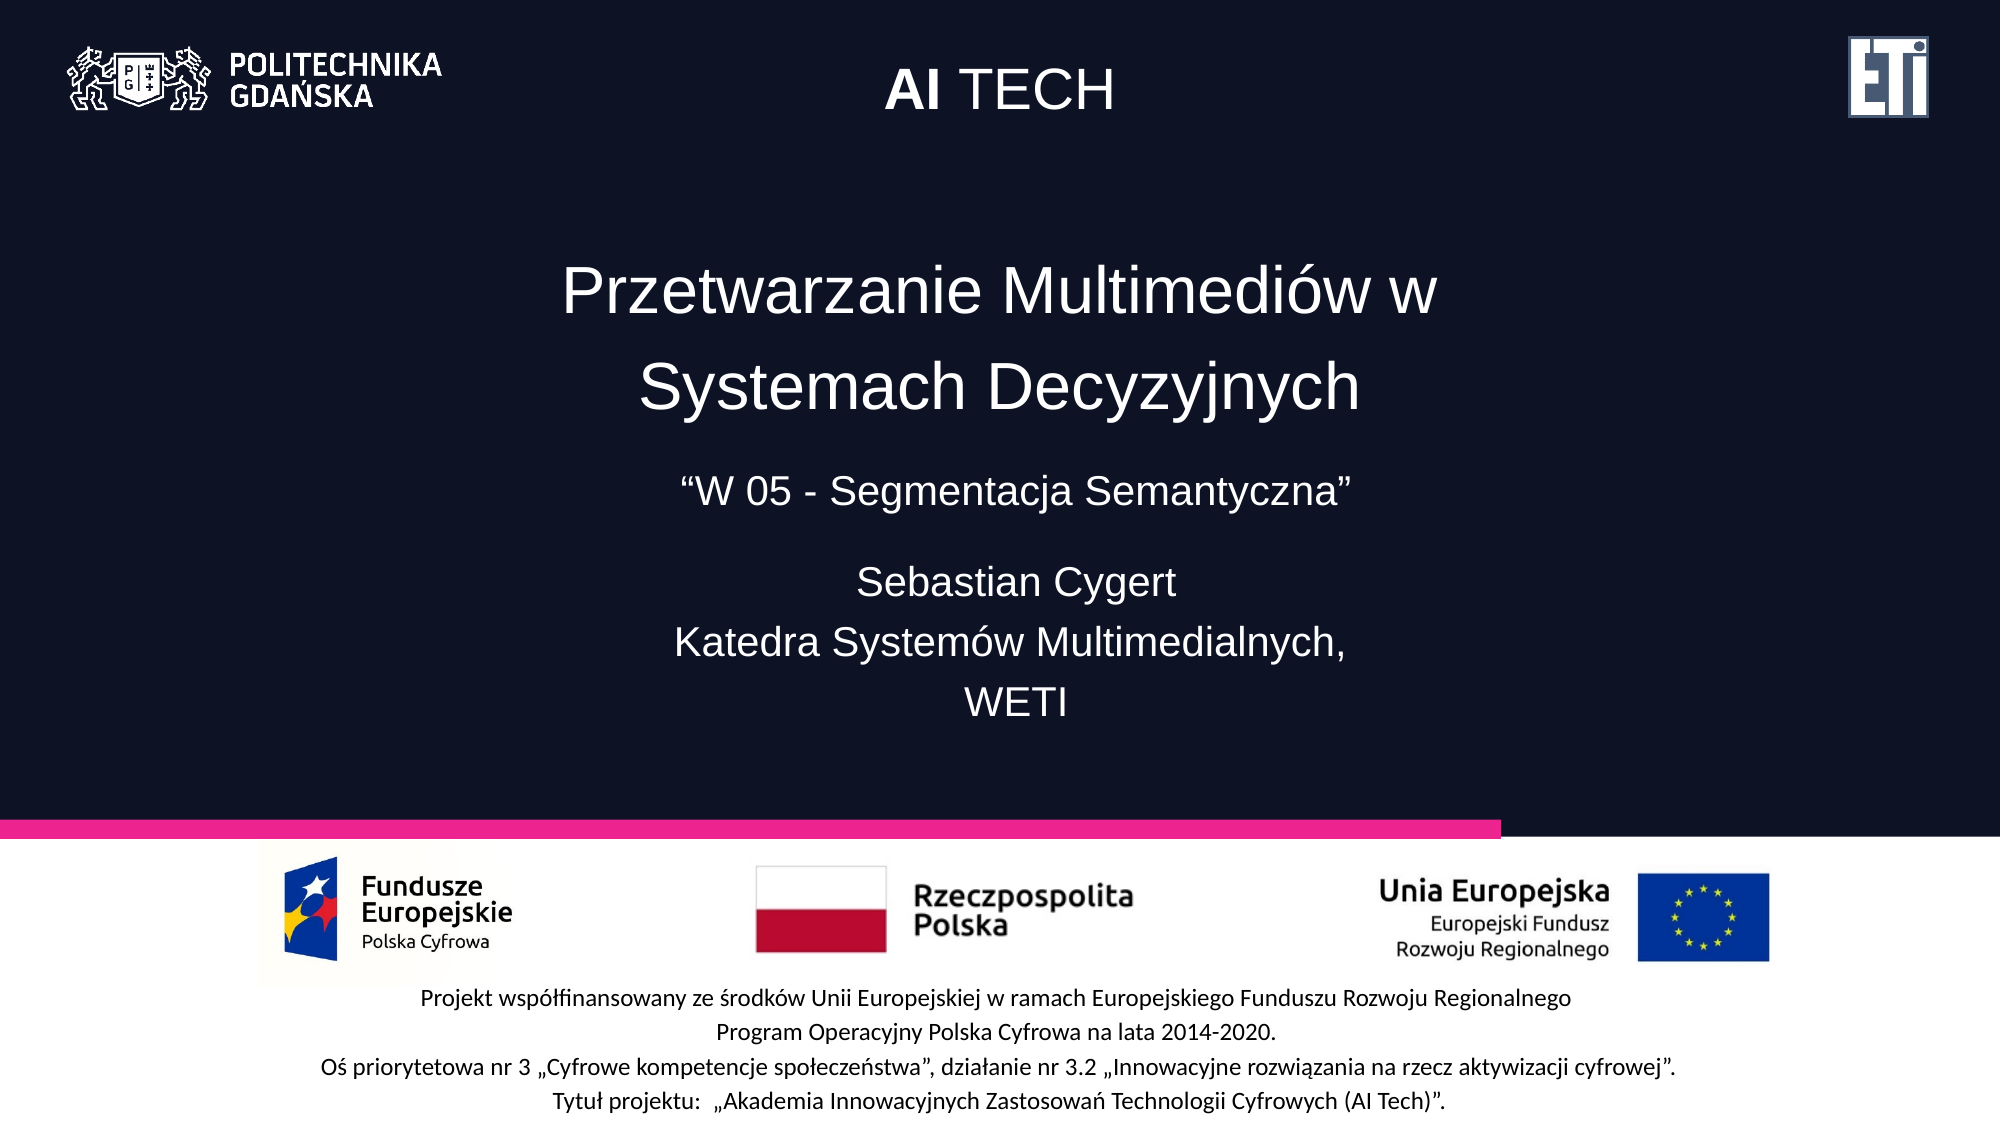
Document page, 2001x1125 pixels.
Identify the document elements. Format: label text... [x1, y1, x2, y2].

picture [1351, 844, 1798, 990]
picture [258, 839, 538, 987]
picture [1848, 36, 1929, 118]
text_box Przetwarzanie Multimediów w Systemach Decyzyjnych [256, 322, 1744, 420]
text_box “W 05 - Segmentacja Semantyczna” Sebastian Cygert Katedra Systemów Multimedialnych, WETI [272, 539, 1761, 694]
picture [727, 839, 1161, 981]
picture [58, 34, 448, 118]
